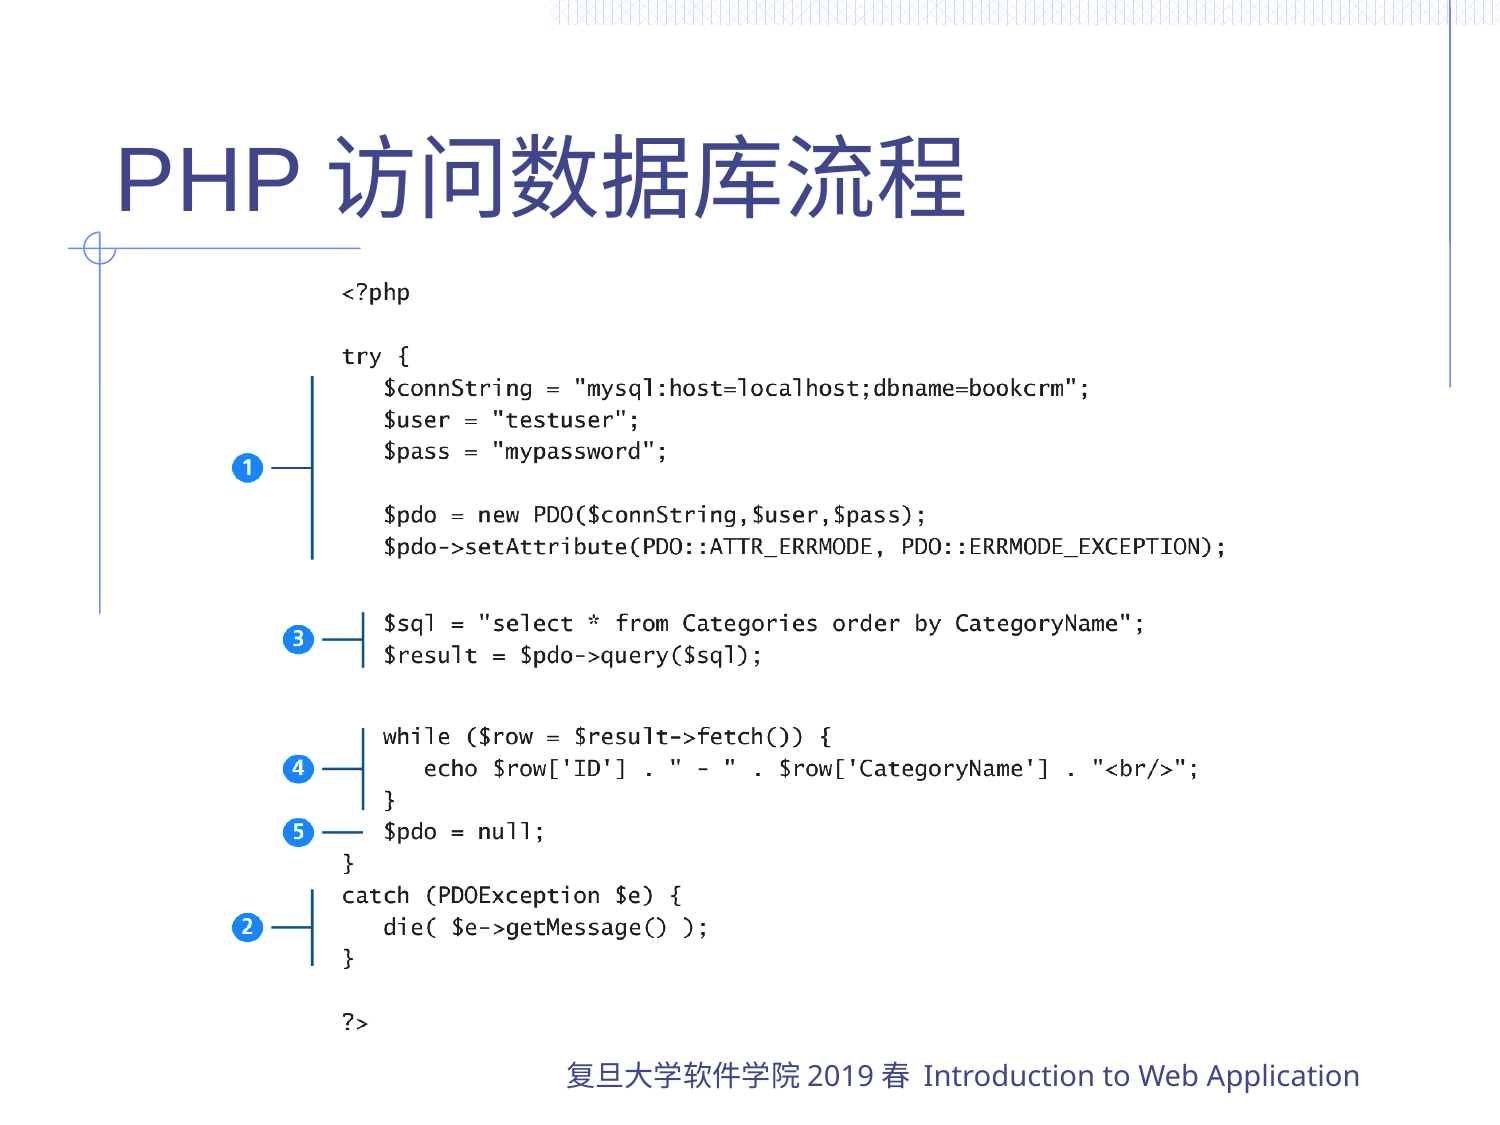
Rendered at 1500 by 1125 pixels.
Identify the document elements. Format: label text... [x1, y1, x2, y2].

title PHP访问数据库流程 [99, 50, 1375, 238]
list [231, 278, 1244, 1036]
